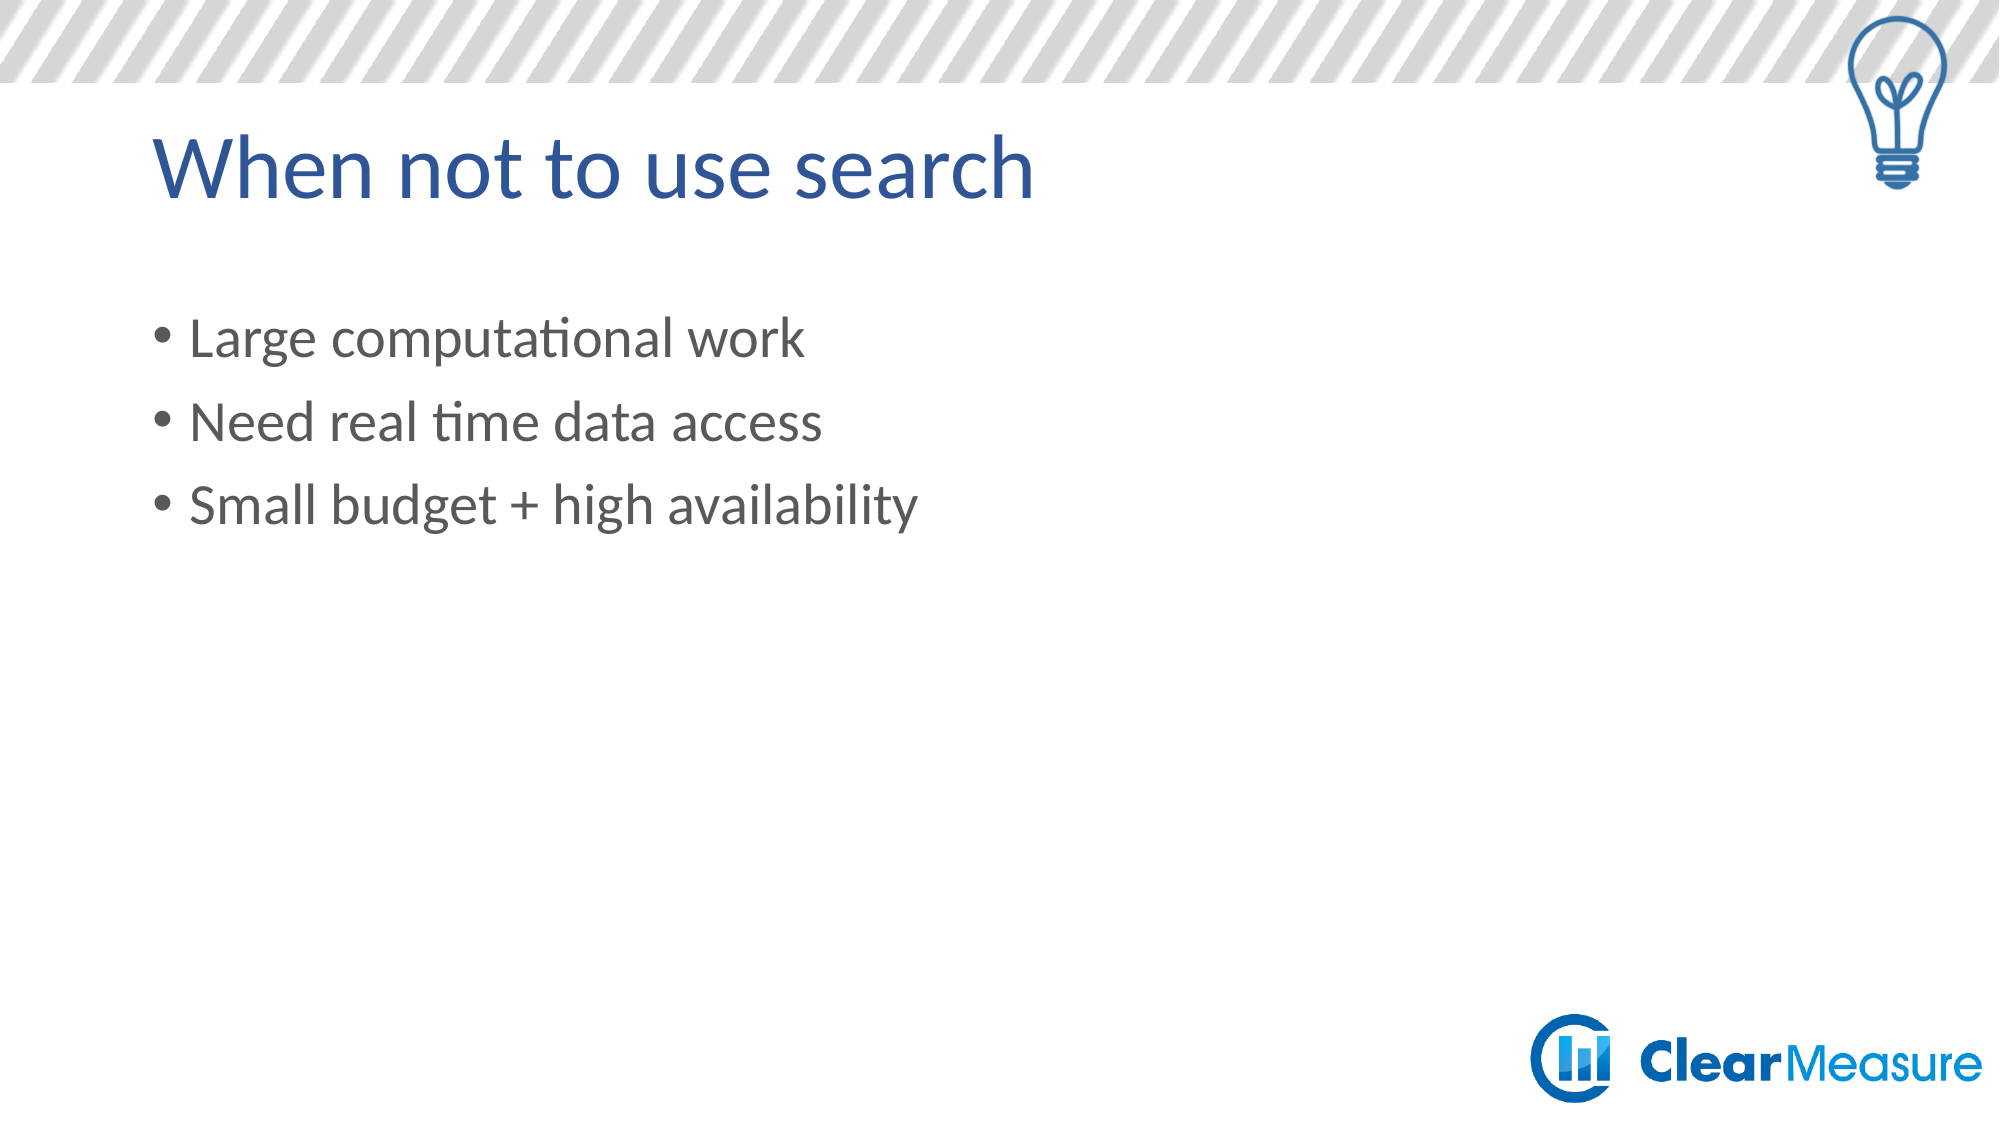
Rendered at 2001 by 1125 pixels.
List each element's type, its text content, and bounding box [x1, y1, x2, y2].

list Large computational work Need real time data access Small budget + high availability [137, 299, 1863, 1014]
title When not to use search [137, 59, 1863, 278]
picture [0, 0, 2000, 206]
picture [1527, 1009, 1984, 1107]
